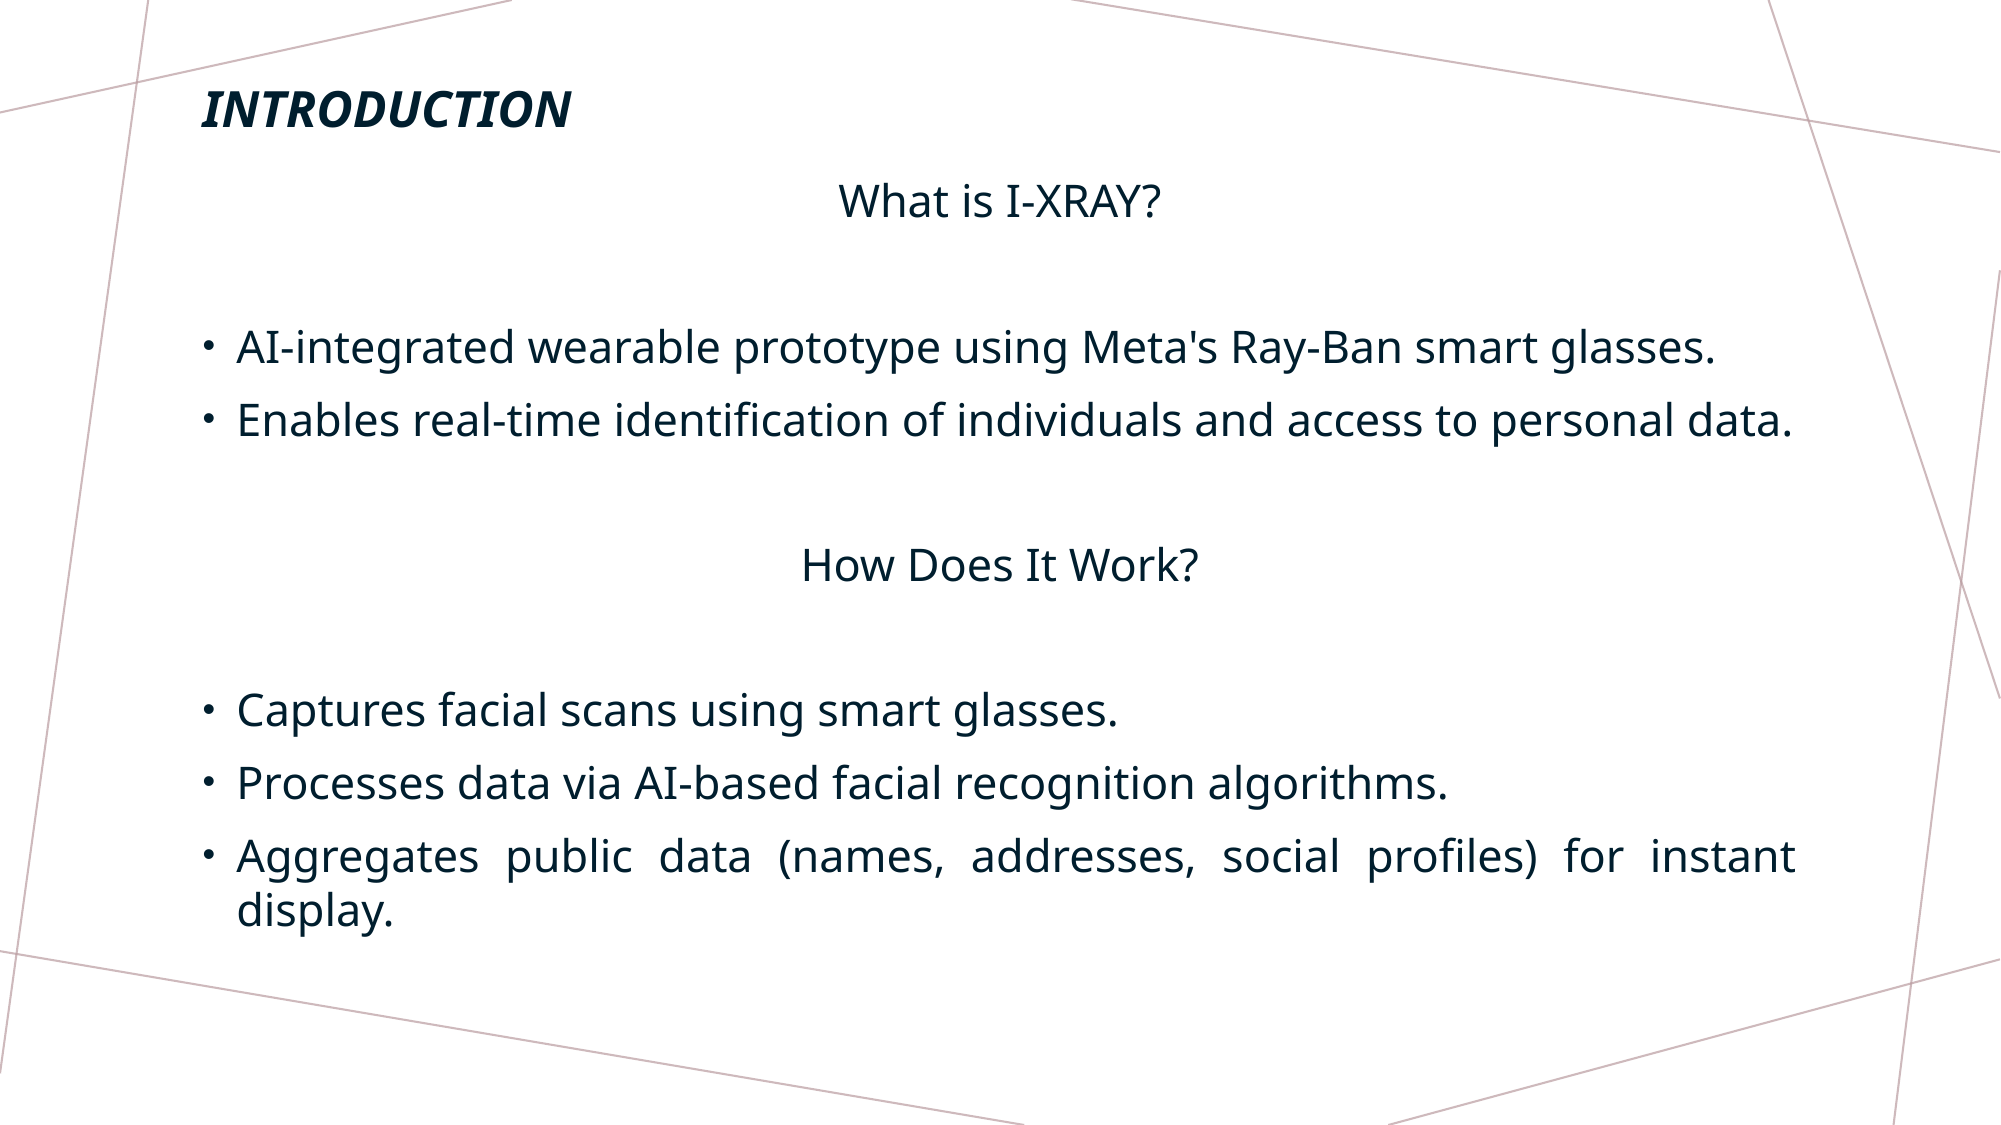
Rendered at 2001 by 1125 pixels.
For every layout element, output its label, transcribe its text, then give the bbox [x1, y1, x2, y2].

title Introduction [187, 87, 1813, 136]
list What is I-XRAY? AI-integrated wearable prototype using Meta's Ray-Ban smart glasses. Enables real-time identification of individuals and access to personal data. How Does It Work? Captures facial scans using smart glasses. Processes data via AI-based facial recognition algorithms. Aggregates public data (names, addresses, social profiles) for instant display. [187, 165, 1813, 981]
